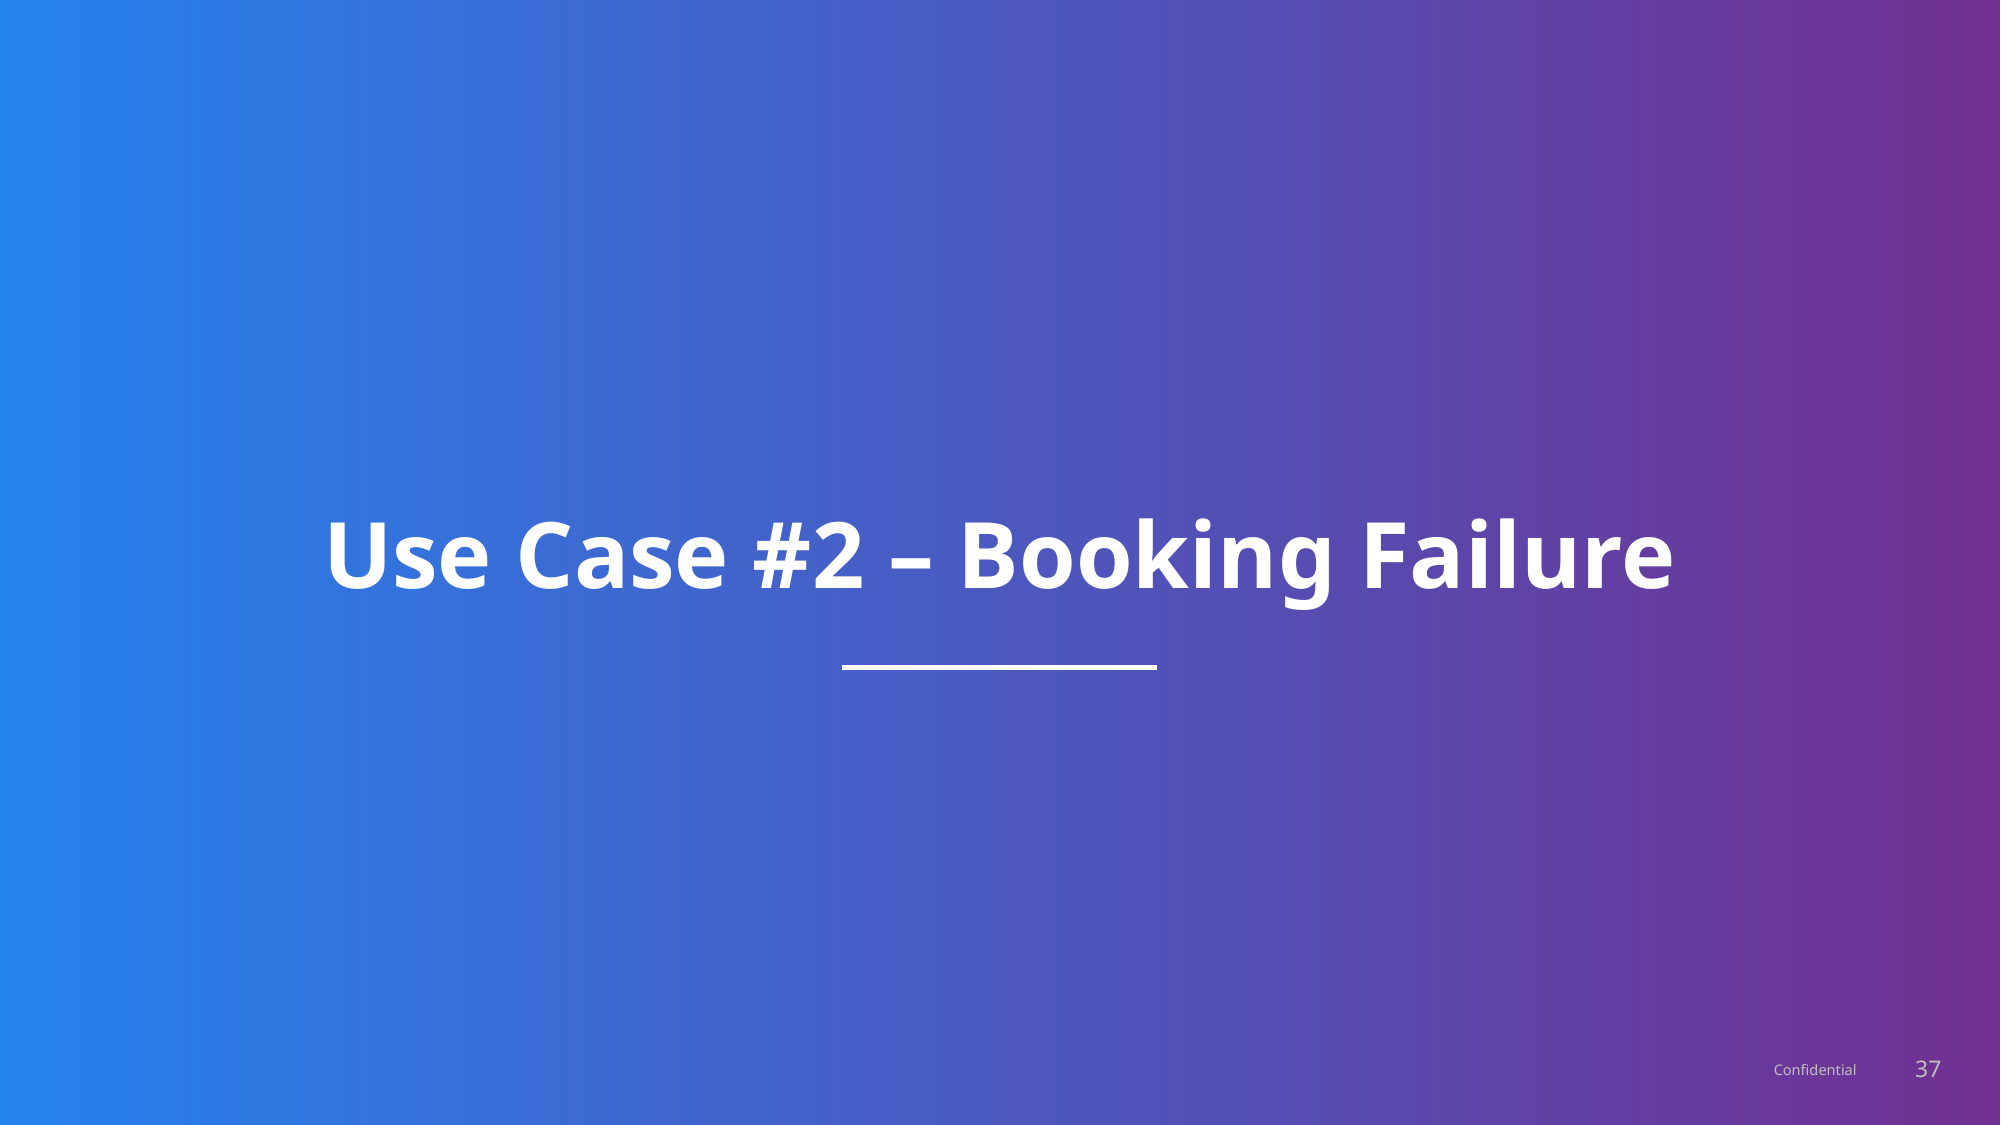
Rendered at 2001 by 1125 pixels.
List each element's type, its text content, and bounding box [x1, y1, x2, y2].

title Use Case #2 – Booking Failure [137, 362, 1863, 615]
